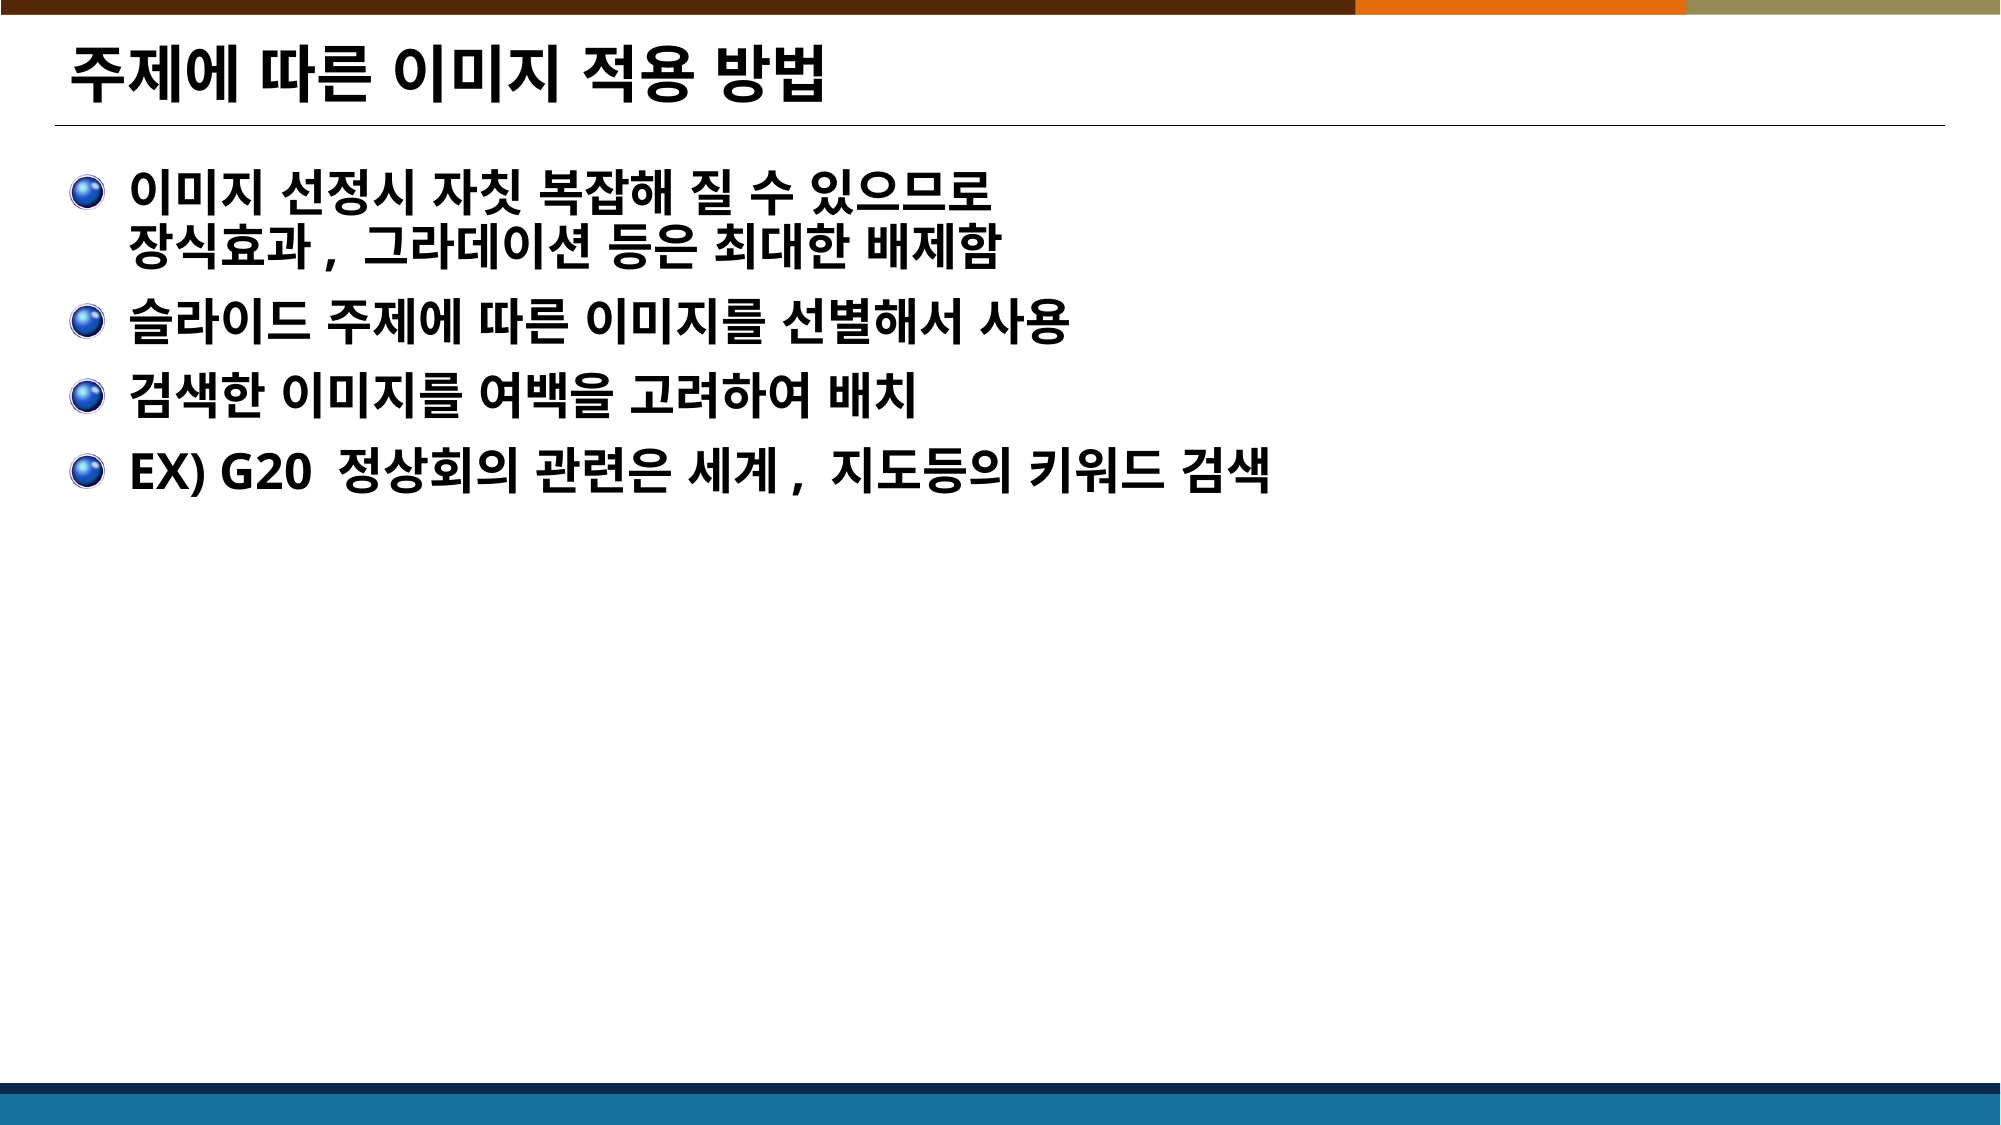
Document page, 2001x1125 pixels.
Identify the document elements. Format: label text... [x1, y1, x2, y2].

list 이미지 선정시 자칫 복잡해 질 수 있으므로 장식효과, 그라데이션 등은 최대한 배제함 슬라이드 주제에 따른 이미지를 선별해서 사용 검색한 이미지를 여백을 고려하여 배치 EX) G20 정상회의 관련은 세계, 지도등의 키워드 검색 [54, 160, 1946, 1084]
picture [69, 453, 105, 489]
picture [69, 378, 105, 414]
title 주제에 따른 이미지 적용 방법 [54, 32, 1946, 122]
picture [69, 174, 105, 210]
picture [69, 303, 105, 339]
